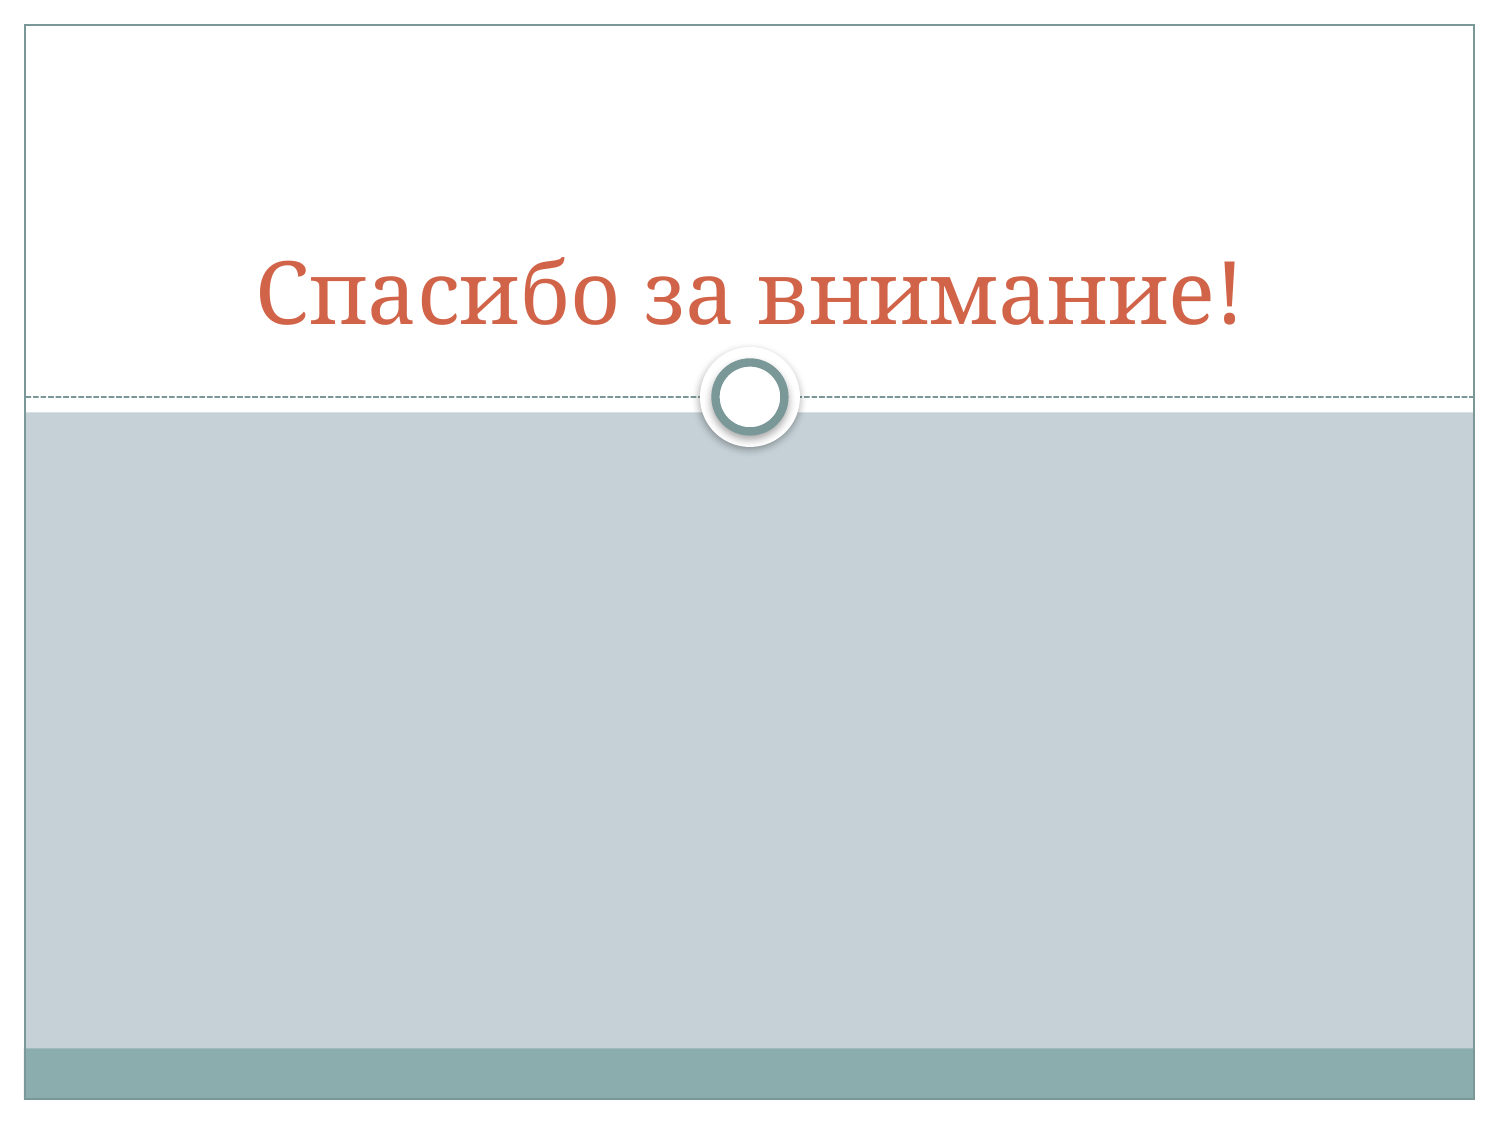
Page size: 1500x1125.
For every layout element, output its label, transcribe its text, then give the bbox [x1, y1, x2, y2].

title Спасибо за внимание! [112, 62, 1388, 350]
